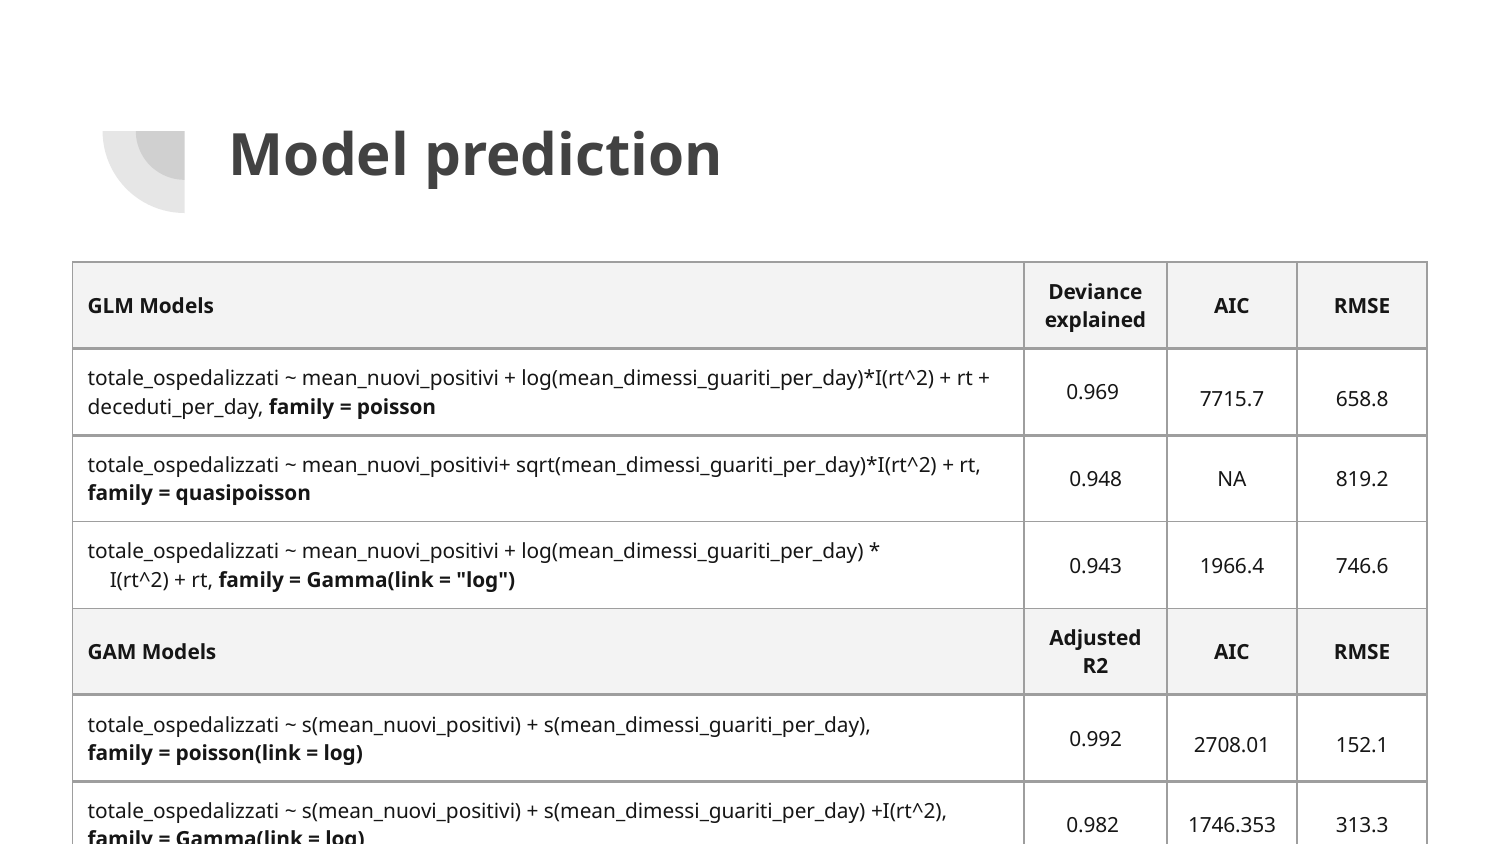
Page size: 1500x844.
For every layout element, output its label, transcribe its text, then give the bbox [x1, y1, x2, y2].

table_cell RMSE [1298, 609, 1426, 693]
table_cell Adjusted R2 [1025, 609, 1166, 693]
table_cell 0.948 [1025, 437, 1166, 521]
table_cell 0.982 [1025, 783, 1166, 844]
table_cell 1966.4 [1168, 522, 1296, 608]
table_cell 2708.01 [1168, 696, 1296, 780]
table_cell GAM Models [73, 609, 1023, 693]
table_cell NA [1168, 437, 1296, 521]
table_cell 0.943 [1025, 522, 1166, 608]
table_header Deviance explained [1025, 263, 1166, 347]
table_cell 313.3 [1298, 783, 1426, 844]
table_cell 0.992 [1025, 696, 1166, 780]
table_cell 746.6 [1298, 522, 1426, 608]
table_cell totale_ospedalizzati ~ s(mean_nuovi_positivi) + s(mean_dimessi_guariti_per_day) +I(rt^2), family = Gamma(link = log) [73, 783, 1023, 844]
table_cell AIC [1168, 609, 1296, 693]
table_cell 658.8 [1298, 350, 1426, 434]
table_header RMSE [1298, 263, 1426, 347]
table_cell 819.2 [1298, 437, 1426, 521]
table_cell totale_ospedalizzati ~ mean_nuovi_positivi+ sqrt(mean_dimessi_guariti_per_day)*I(rt^2) + rt, family = quasipoisson [73, 437, 1023, 521]
table_header GLM Models [73, 263, 1023, 347]
table_header AIC [1168, 263, 1296, 347]
table_cell 7715.7 [1168, 350, 1296, 434]
table_cell totale_ospedalizzati ~ s(mean_nuovi_positivi) + s(mean_dimessi_guariti_per_day), family = poisson(link = log) [73, 696, 1023, 780]
table_cell 152.1 [1298, 696, 1426, 780]
table_cell totale_ospedalizzati ~ mean_nuovi_positivi + log(mean_dimessi_guariti_per_day)*I(rt^2) + rt + deceduti_per_day, family = poisson [73, 350, 1023, 434]
title Model prediction [213, 98, 1368, 261]
table_cell totale_ospedalizzati ~ mean_nuovi_positivi + log(mean_dimessi_guariti_per_day) * I(rt^2) + rt, family = Gamma(link = "log") [73, 522, 1023, 608]
table_cell 1746.353 [1168, 783, 1296, 844]
table_cell 0.969 [1025, 350, 1166, 434]
